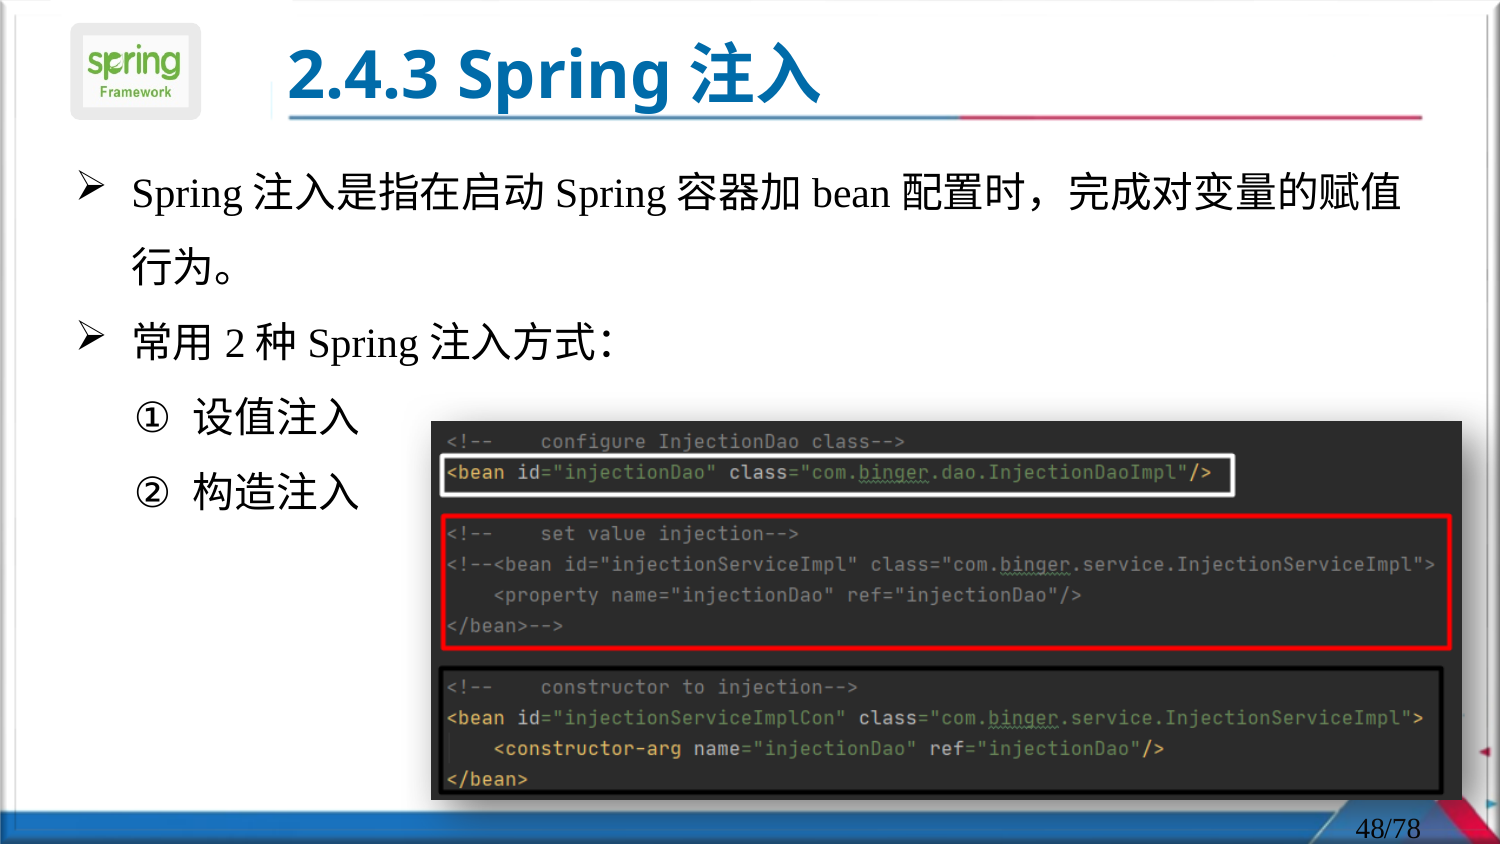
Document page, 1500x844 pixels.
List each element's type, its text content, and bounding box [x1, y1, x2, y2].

picture [0, 0, 1500, 844]
list Spring注入是指在启动Spring容器加bean配置时，完成对变量的赋值行为。 常用2种Spring注入方式： 设值注入 构造注入 [75, 140, 1425, 520]
title 2.4.3 Spring注入 [287, 32, 1459, 113]
footer /78 [1472, 839, 1484, 844]
